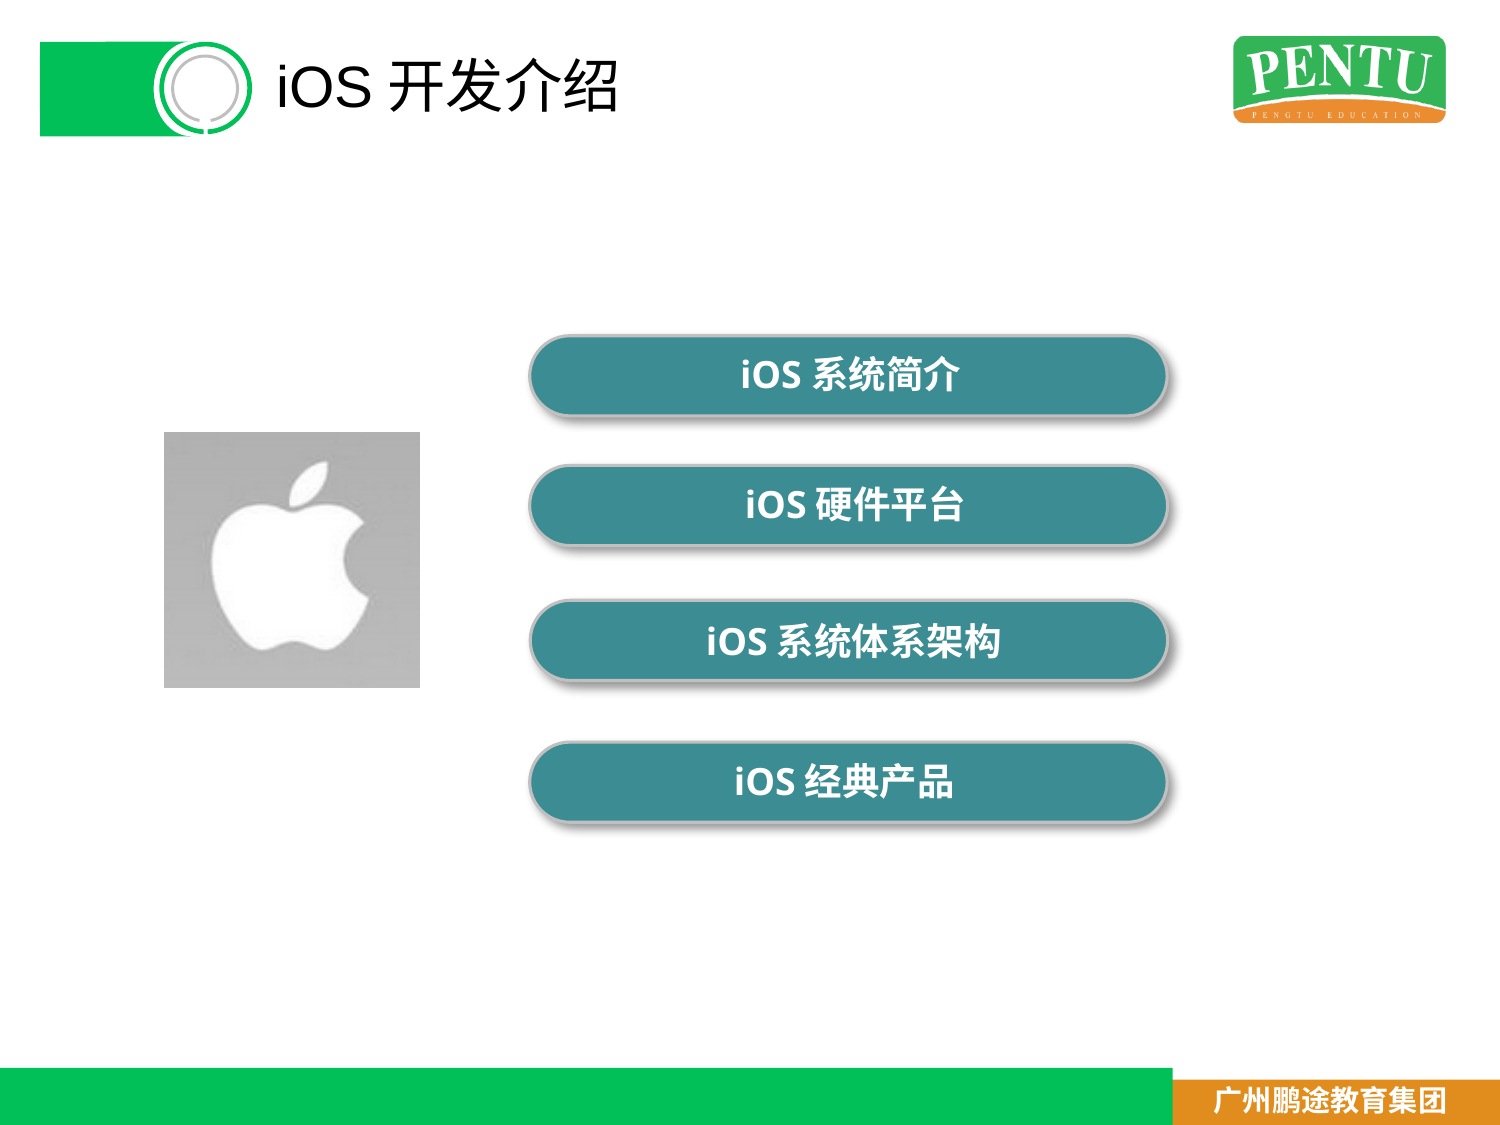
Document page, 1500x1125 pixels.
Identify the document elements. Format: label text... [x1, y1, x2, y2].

picture [1210, 19, 1473, 142]
text_box [529, 465, 1168, 546]
text_box iOS硬件平台 [561, 474, 1140, 534]
text_box iOS系统体系架构 [530, 600, 1168, 681]
text_box iOS经典产品 [549, 750, 1140, 811]
title iOS开发介绍 [261, 41, 1239, 126]
text_box [529, 335, 1168, 416]
text_box iOS系统简介 [561, 344, 1140, 404]
picture [163, 431, 420, 688]
text_box [529, 742, 1168, 823]
